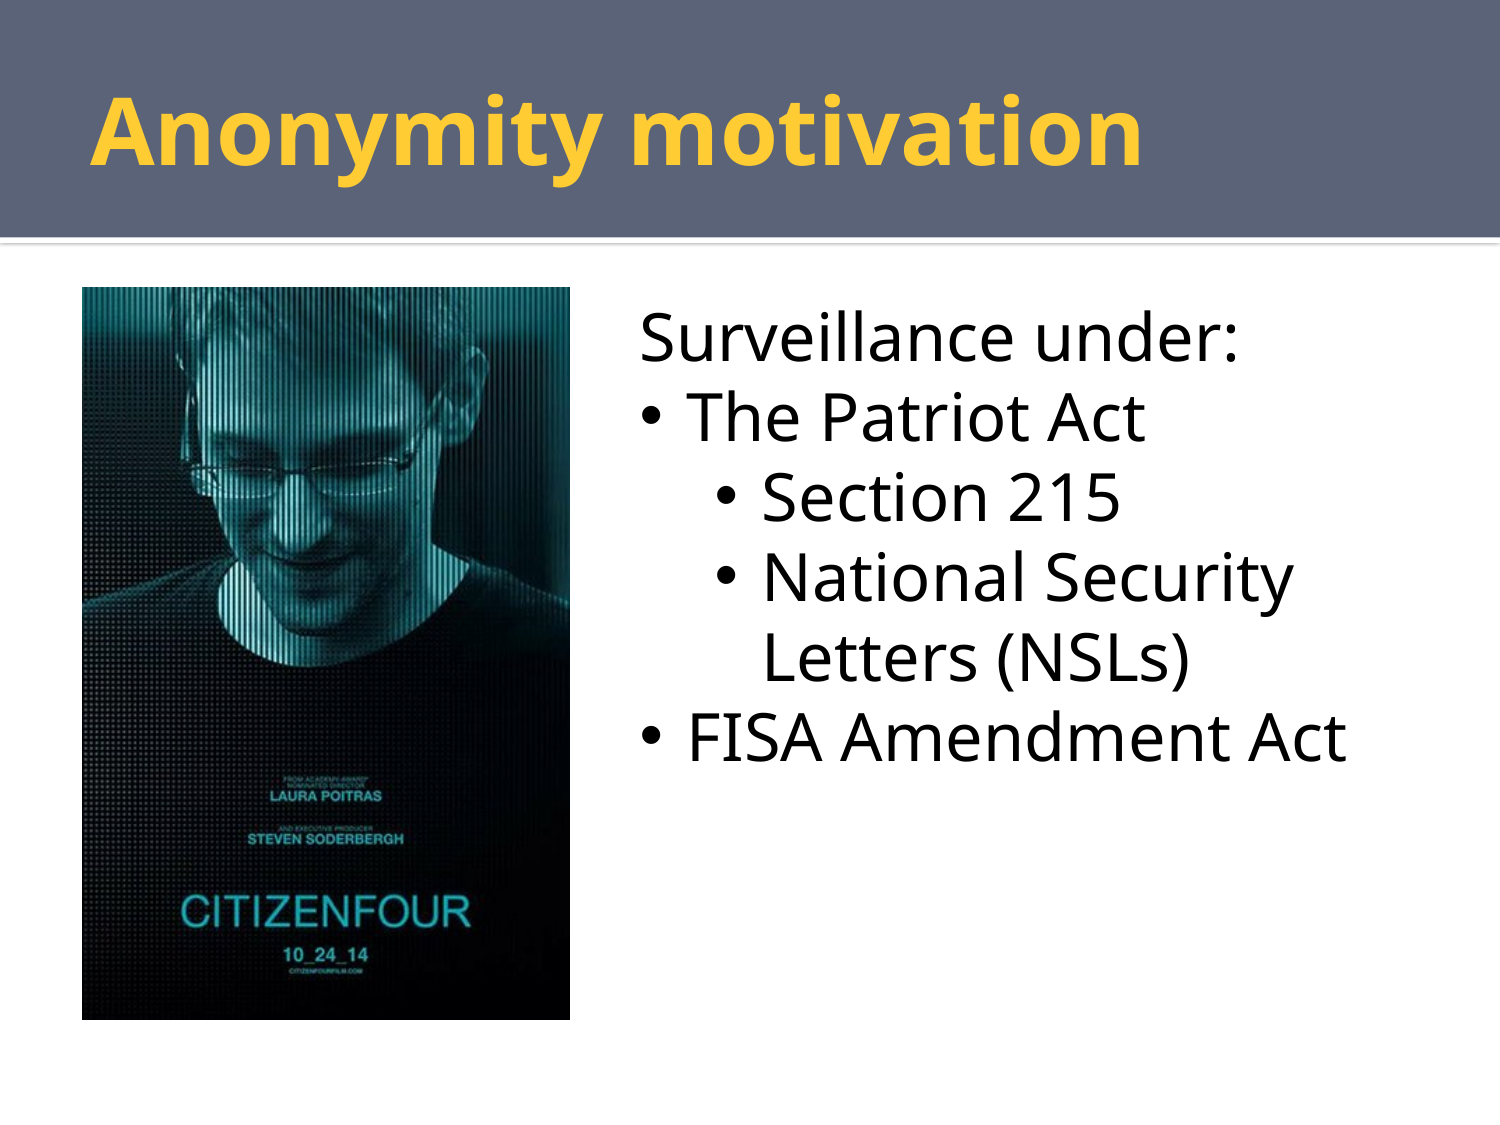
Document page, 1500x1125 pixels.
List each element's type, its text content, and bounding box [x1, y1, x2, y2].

title Anonymity motivation [75, 25, 1425, 231]
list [0, 287, 977, 1020]
text_box Surveillance under: The Patriot Act Section 215 National Security Letters (NSLs) FISA Amendment Act [978, 287, 1450, 987]
